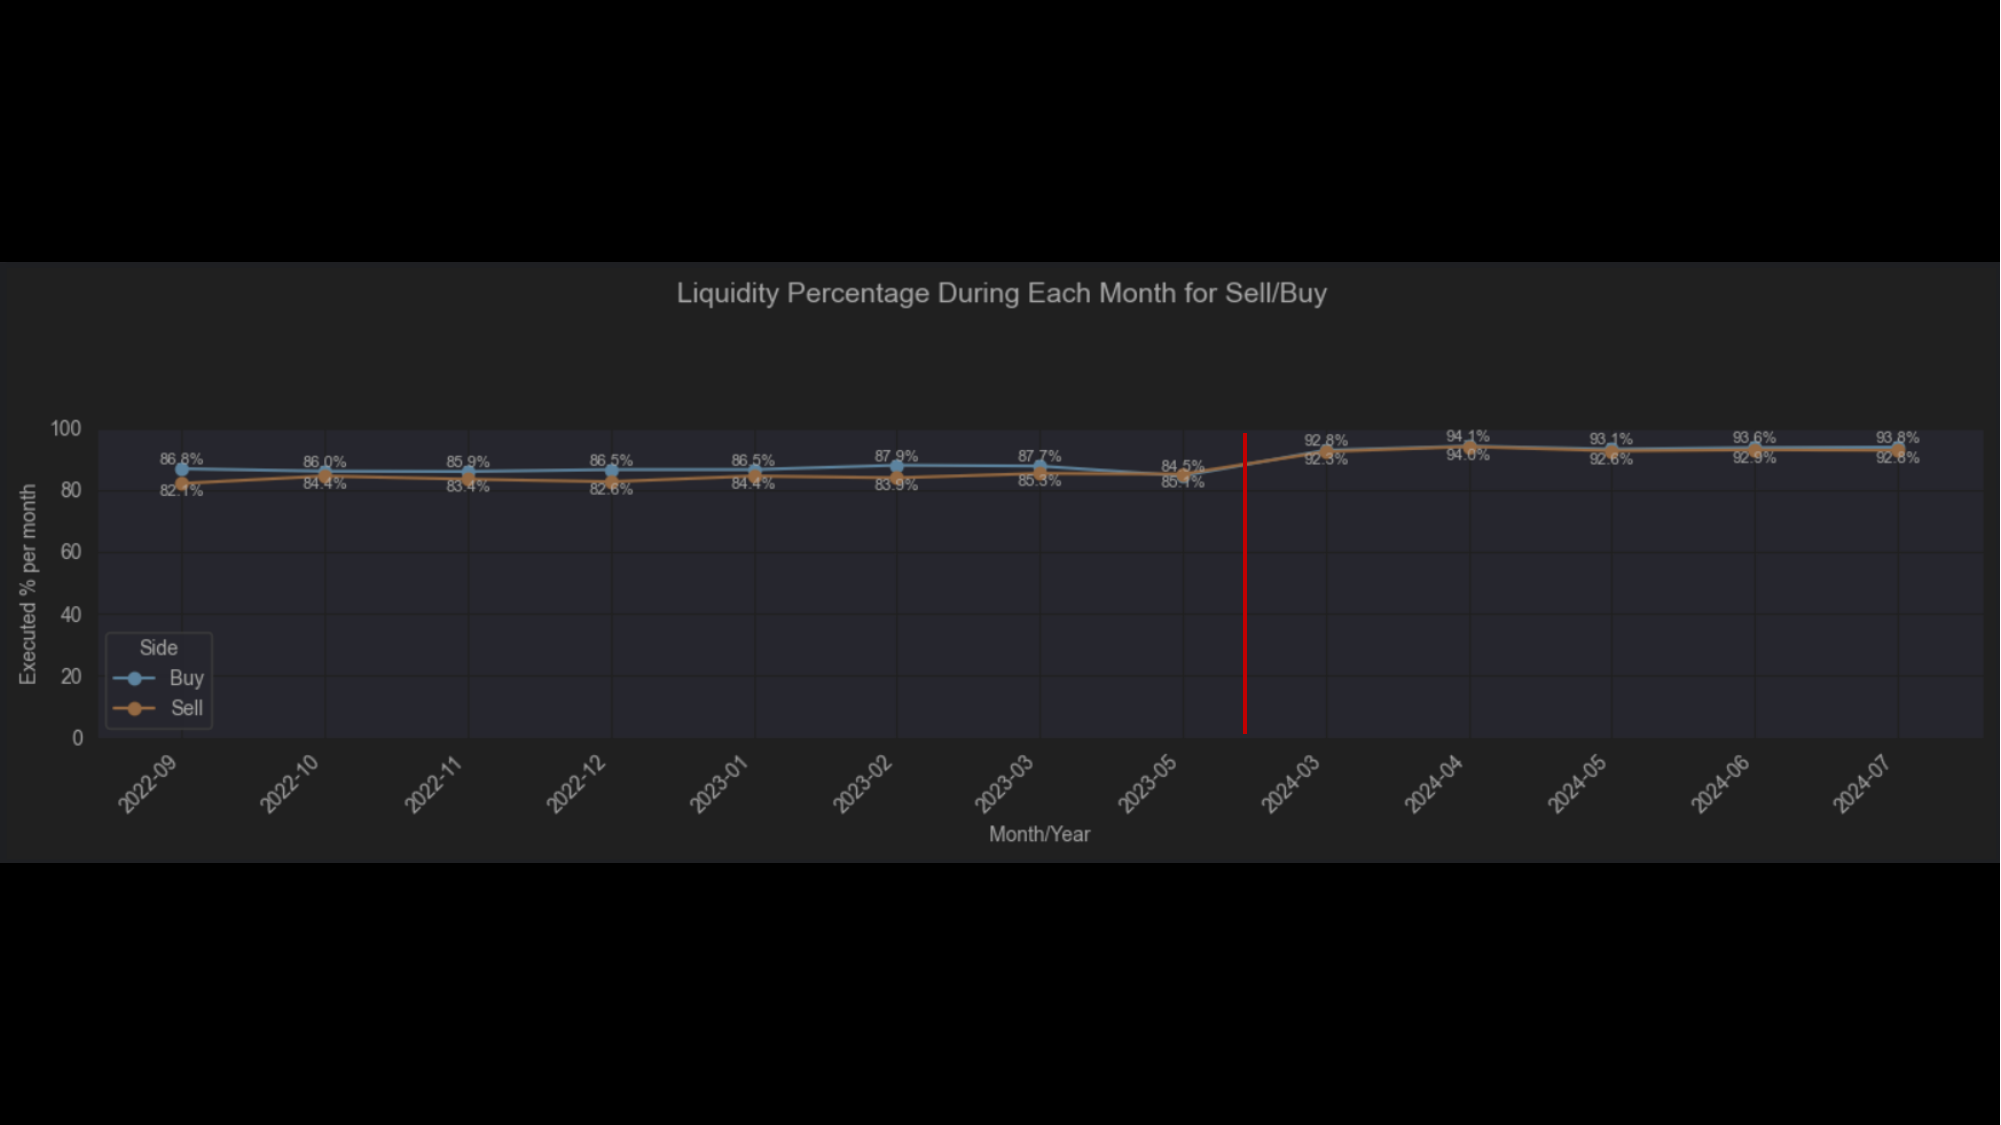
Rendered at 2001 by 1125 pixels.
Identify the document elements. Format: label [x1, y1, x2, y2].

picture [0, 261, 2000, 864]
